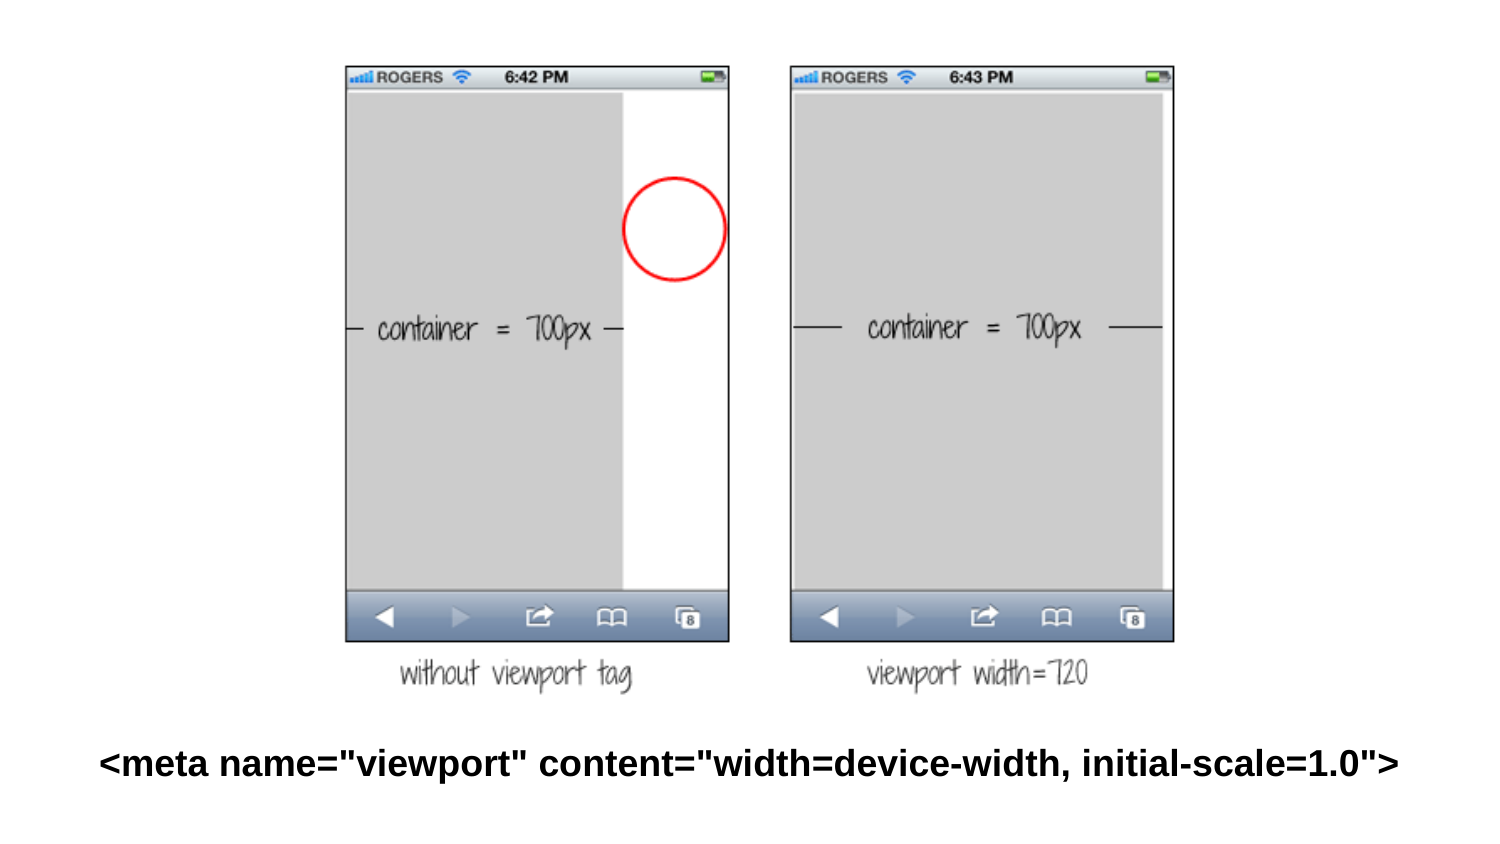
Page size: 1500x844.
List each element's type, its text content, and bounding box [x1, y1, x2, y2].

picture [279, 24, 1221, 725]
title <meta name="viewport" content="width=device-width, initial-scale=1.0"> [51, 671, 1449, 844]
